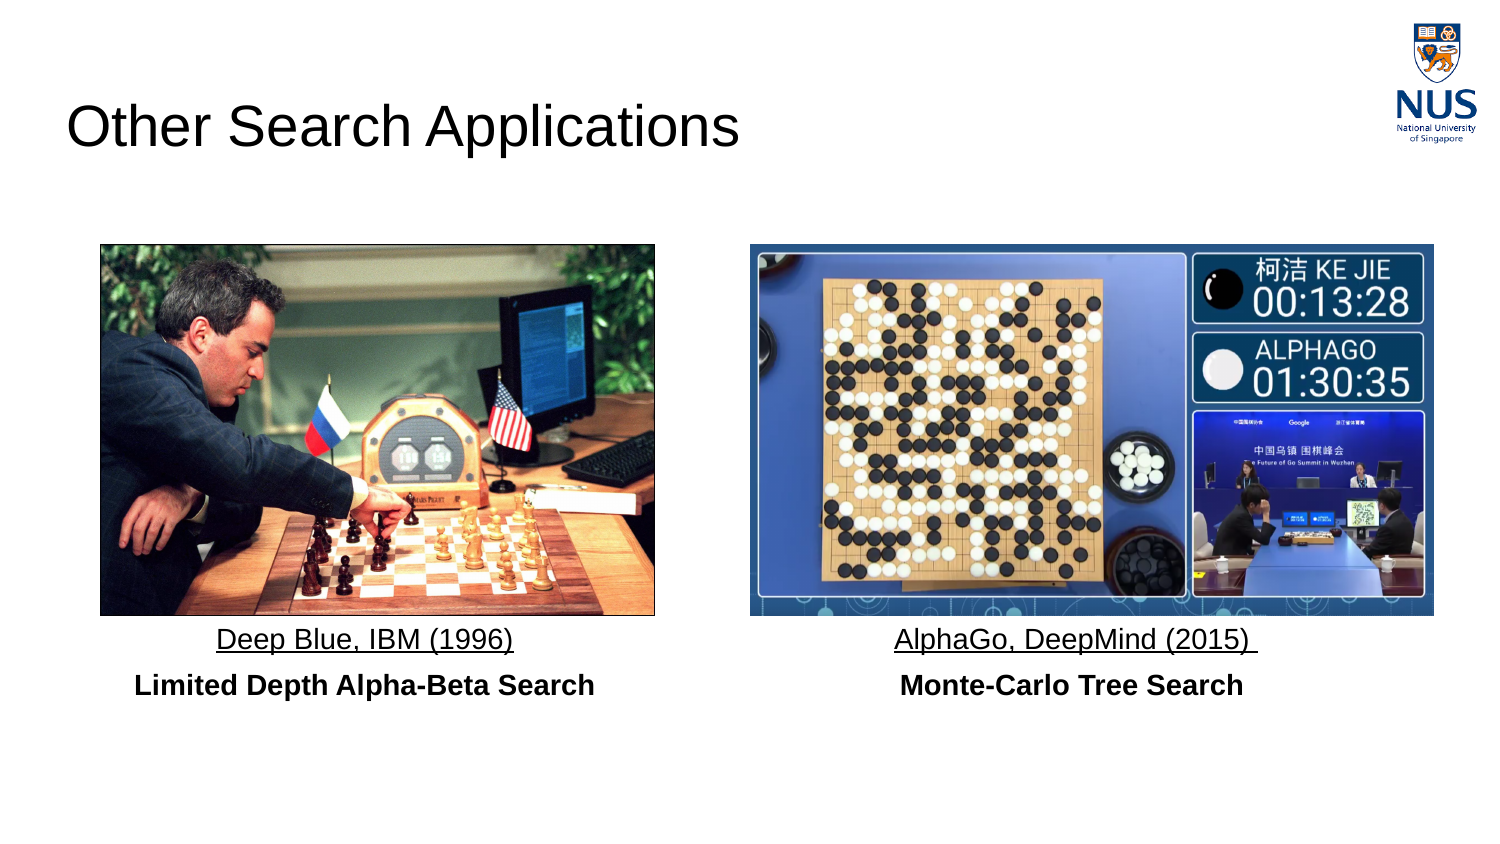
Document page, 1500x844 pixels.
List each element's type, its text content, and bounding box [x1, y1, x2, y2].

text_box Deep Blue, IBM (1996) [118, 624, 611, 651]
text_box Monte-Carlo Tree Search [830, 651, 1323, 716]
text_box Limited Depth Alpha-Beta Search [118, 651, 611, 716]
text_box AlphaGo, DeepMind (2015) [830, 624, 1323, 651]
picture [100, 244, 655, 617]
picture [1373, 0, 1500, 167]
title Other Search Applications [51, 72, 1449, 167]
picture [749, 244, 1434, 617]
